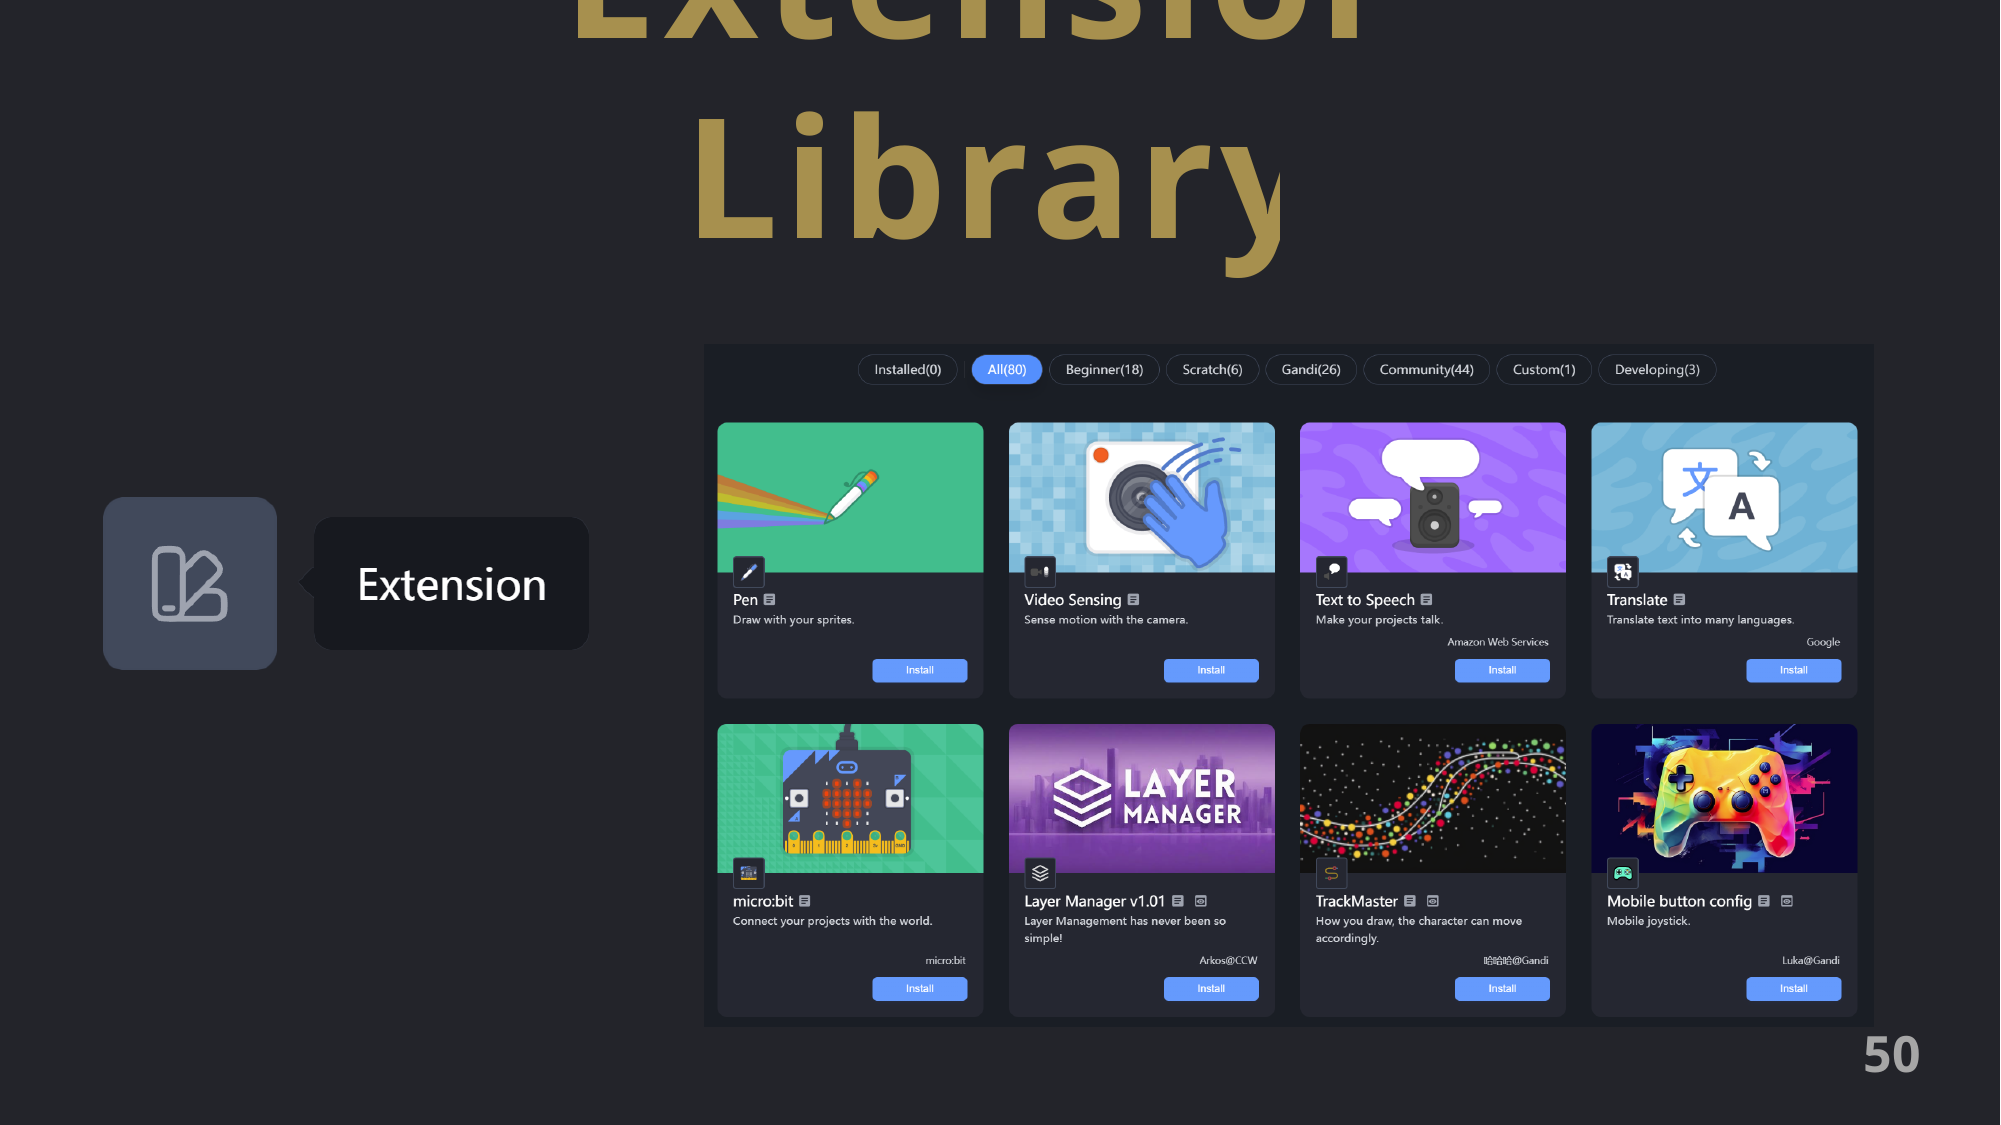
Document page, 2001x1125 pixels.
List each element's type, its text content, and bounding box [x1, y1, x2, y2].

picture [704, 344, 1874, 1027]
slide_number 50 [1485, 1026, 1936, 1087]
text_box [0, 0, 2000, 1125]
text_box Extension Library [364, 23, 1636, 287]
picture [84, 454, 620, 706]
